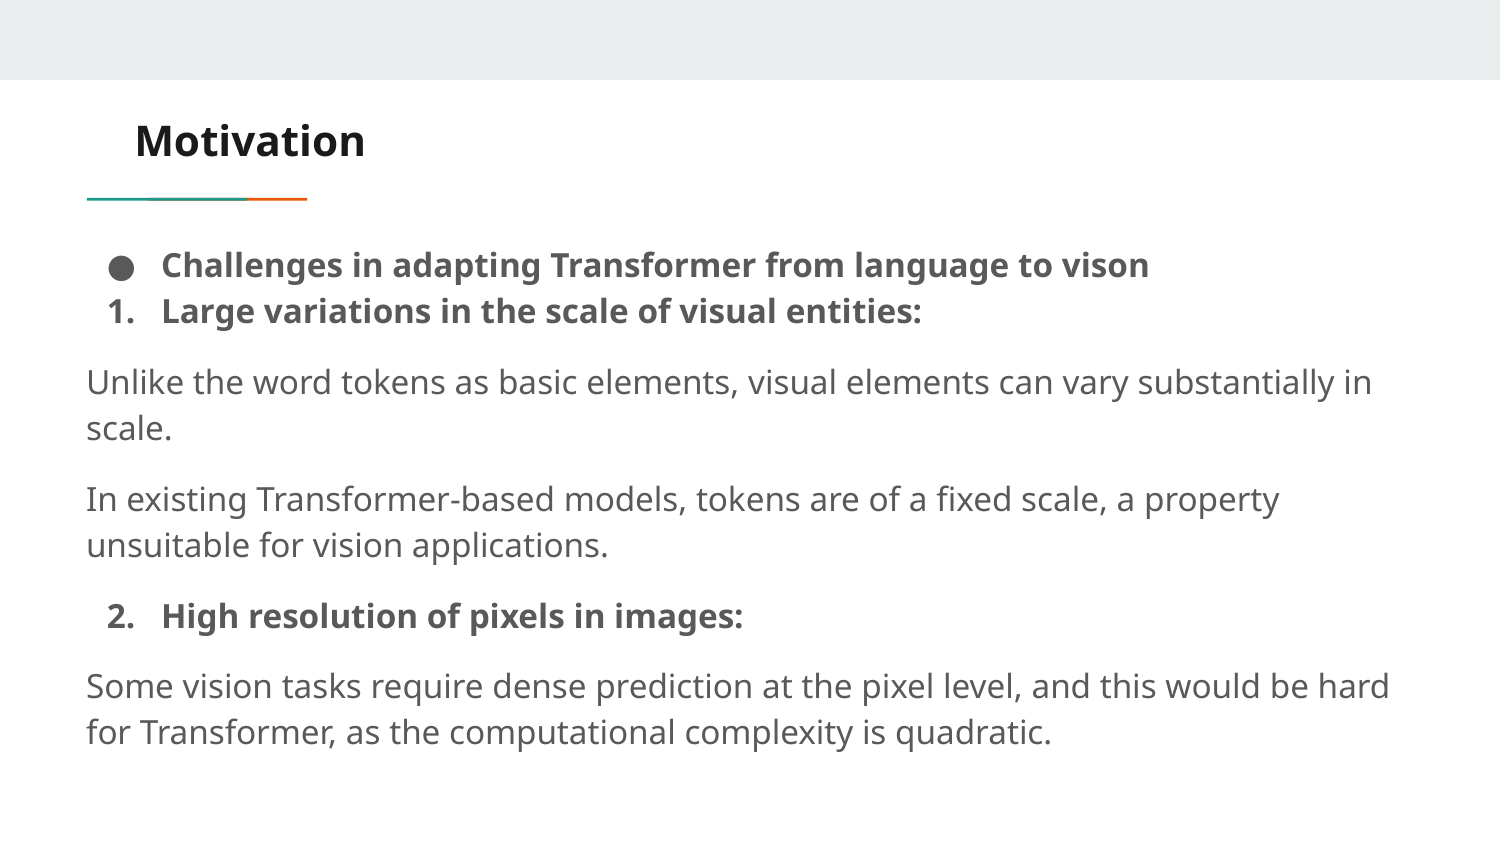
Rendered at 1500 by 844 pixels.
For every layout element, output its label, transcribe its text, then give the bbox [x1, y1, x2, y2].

list Challenges in adapting Transformer from language to vison Large variations in the scale of visual entities: Unlike the word tokens as basic elements, visual elements can vary substantially in scale. In existing Transformer-based models, tokens are of a fixed scale, a property unsuitable for vision applications. High resolution of pixels in images: Some vision tasks require dense prediction at the pixel level, and this would be hard for Transformer, as the computational complexity is quadratic. [70, 223, 1430, 801]
title Motivation [119, 96, 1381, 185]
